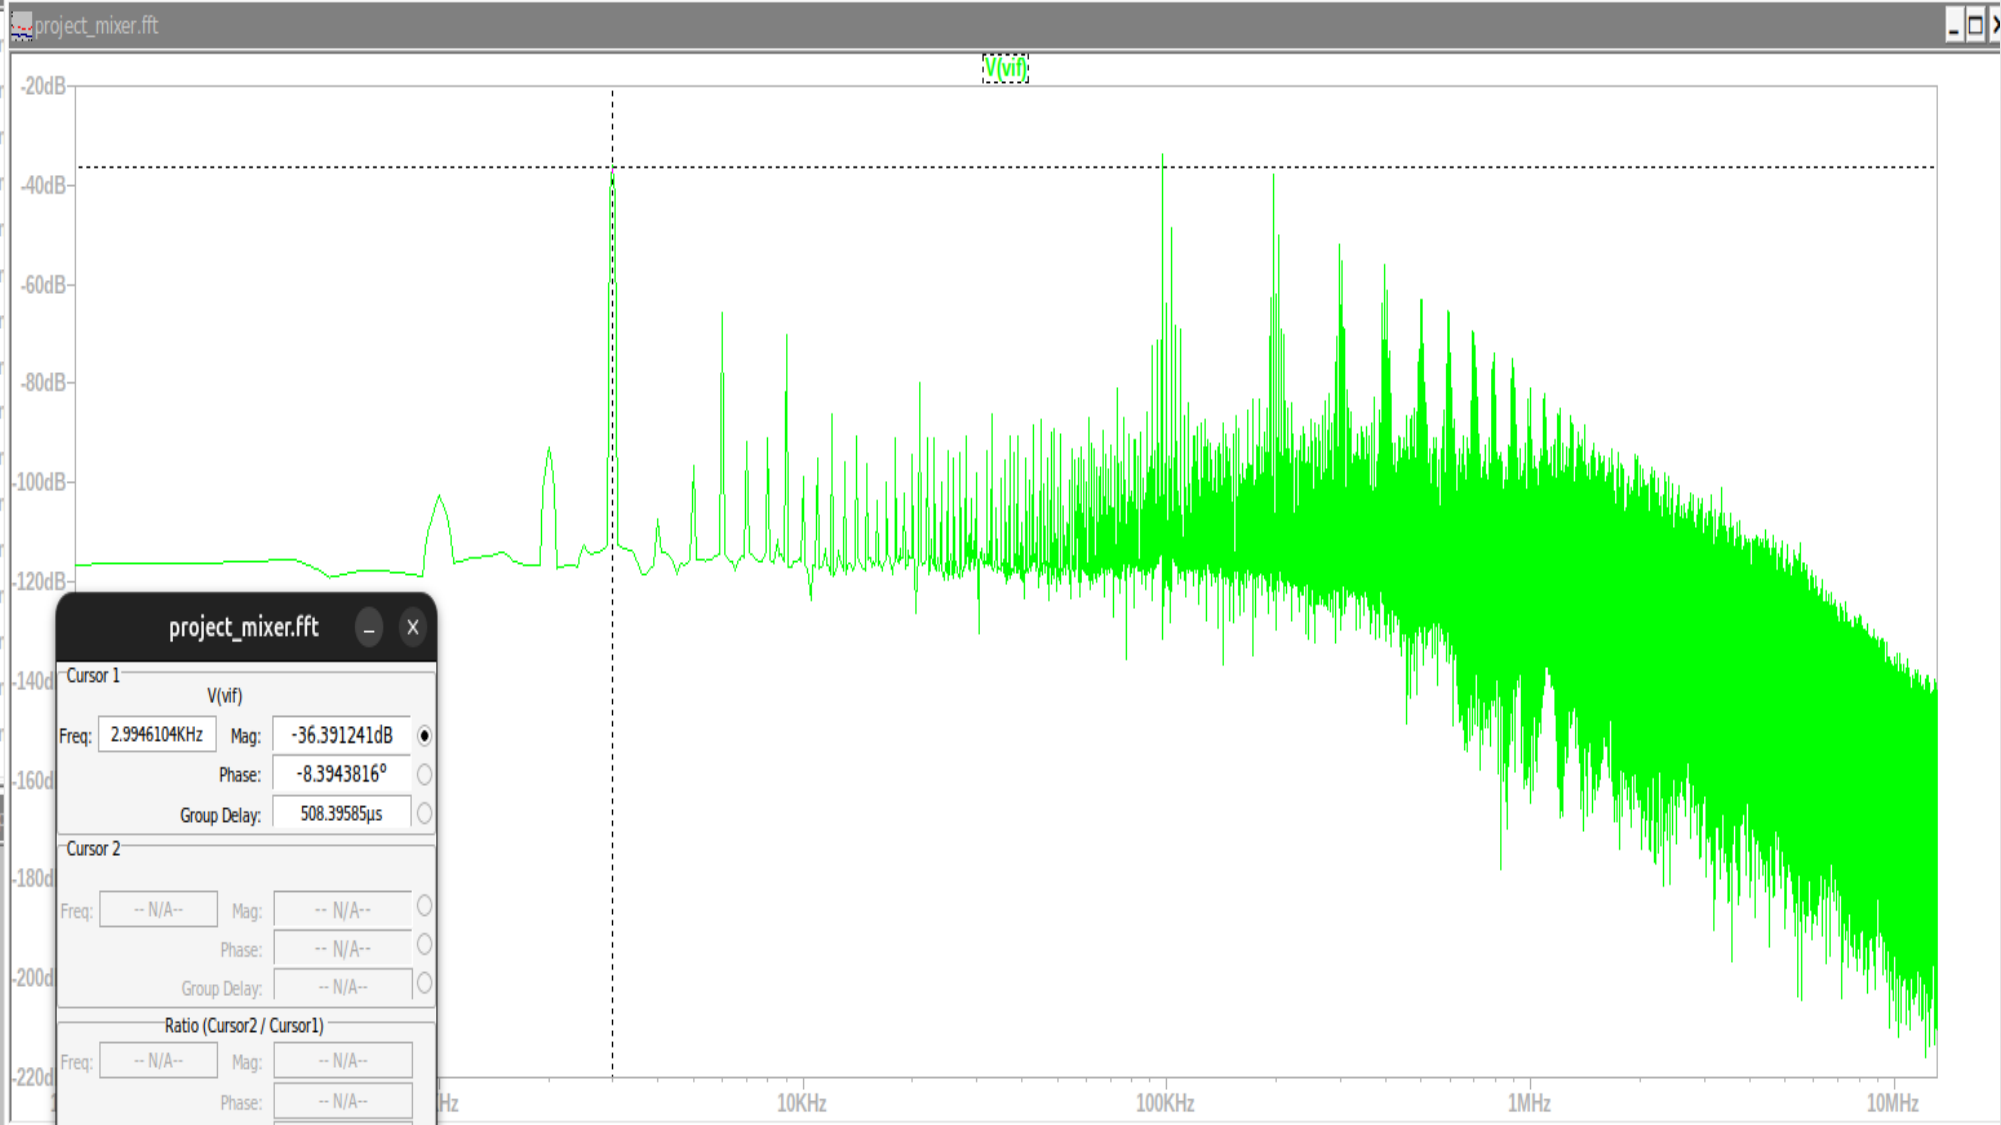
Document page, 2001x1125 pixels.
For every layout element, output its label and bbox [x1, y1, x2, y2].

list [0, 0, 2000, 1125]
